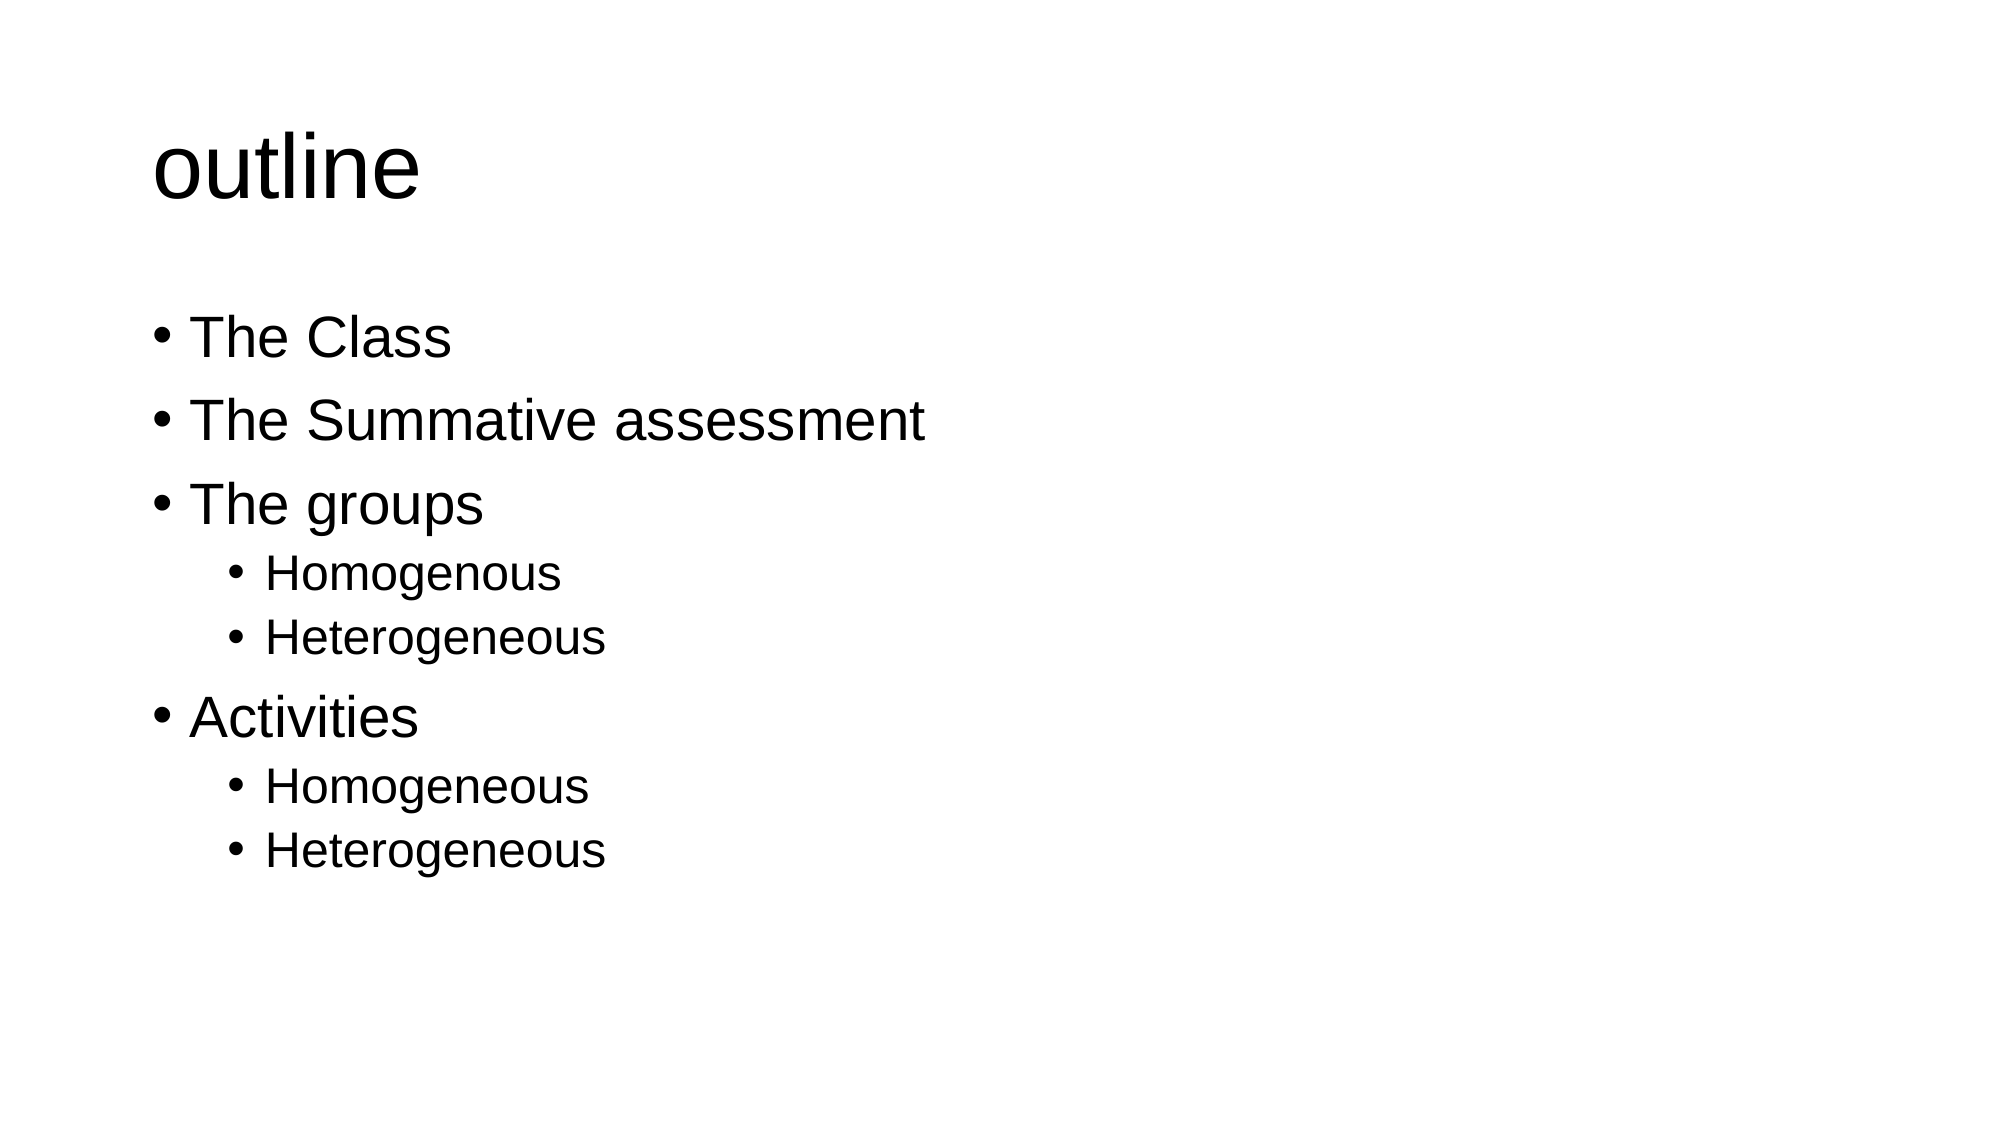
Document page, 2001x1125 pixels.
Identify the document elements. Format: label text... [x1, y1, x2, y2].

title outline [137, 59, 1863, 278]
list The Class The Summative assessment The groups Homogenous Heterogeneous Activities Homogeneous Heterogeneous [137, 299, 1863, 1014]
